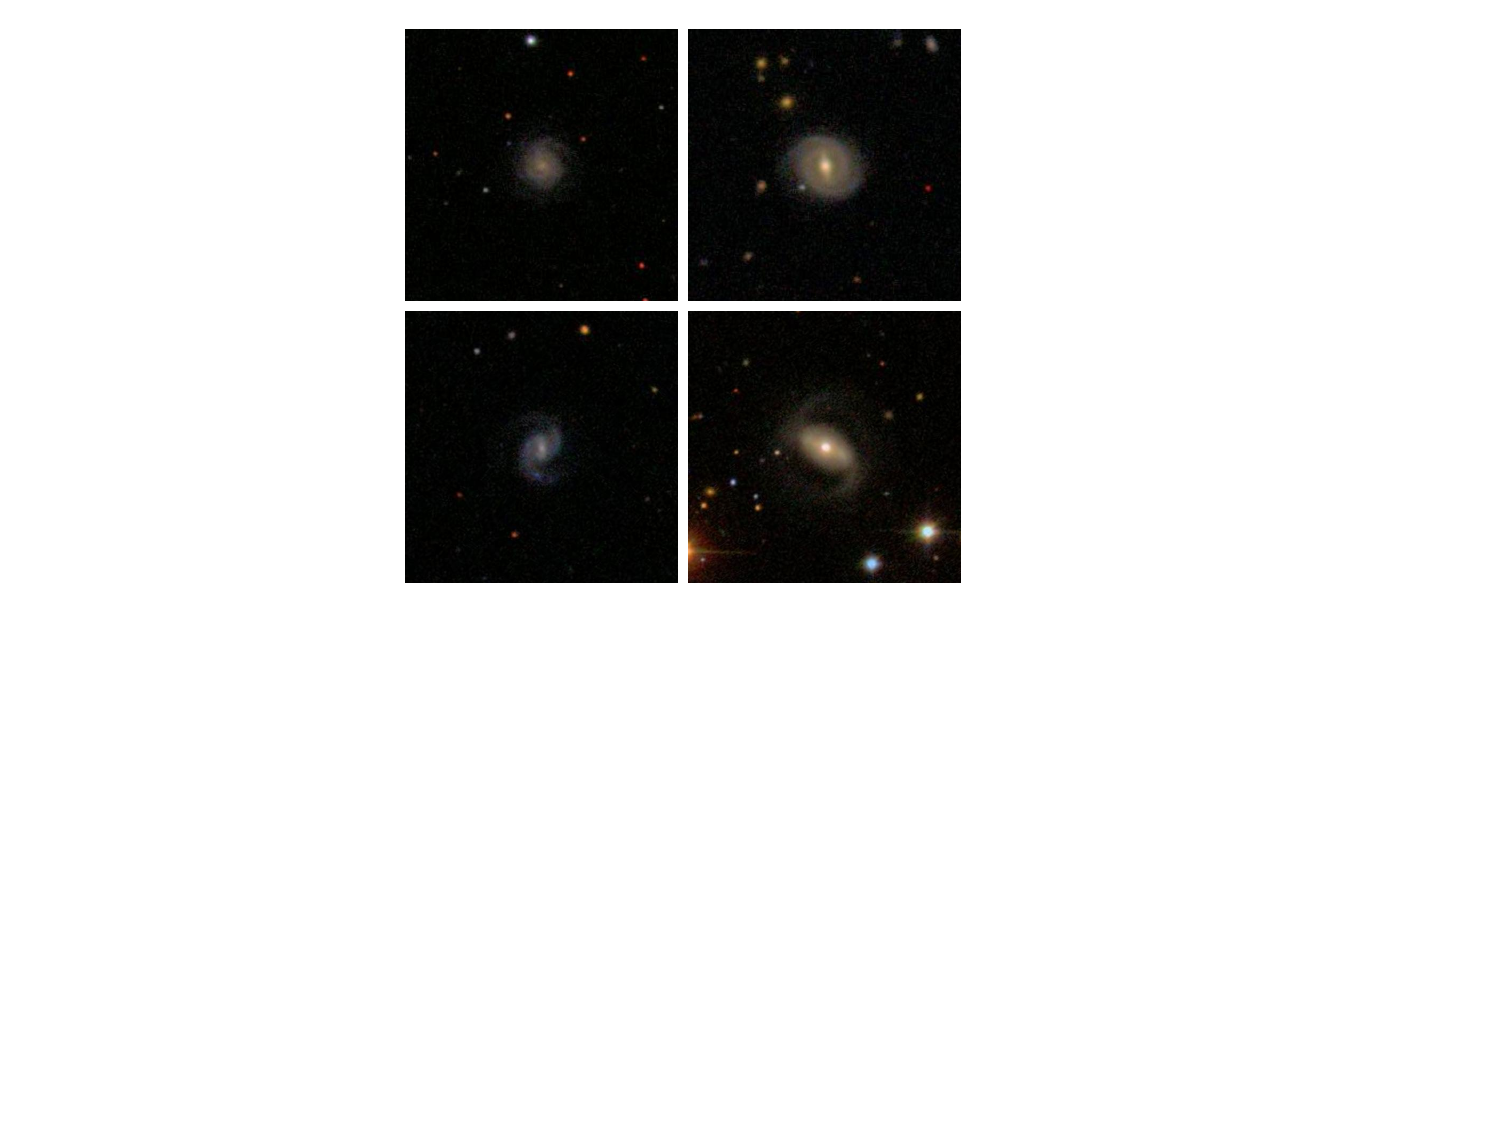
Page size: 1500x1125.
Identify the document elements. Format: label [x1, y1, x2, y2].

picture [405, 310, 678, 583]
picture [688, 28, 961, 301]
picture [405, 28, 678, 301]
picture [688, 310, 961, 583]
